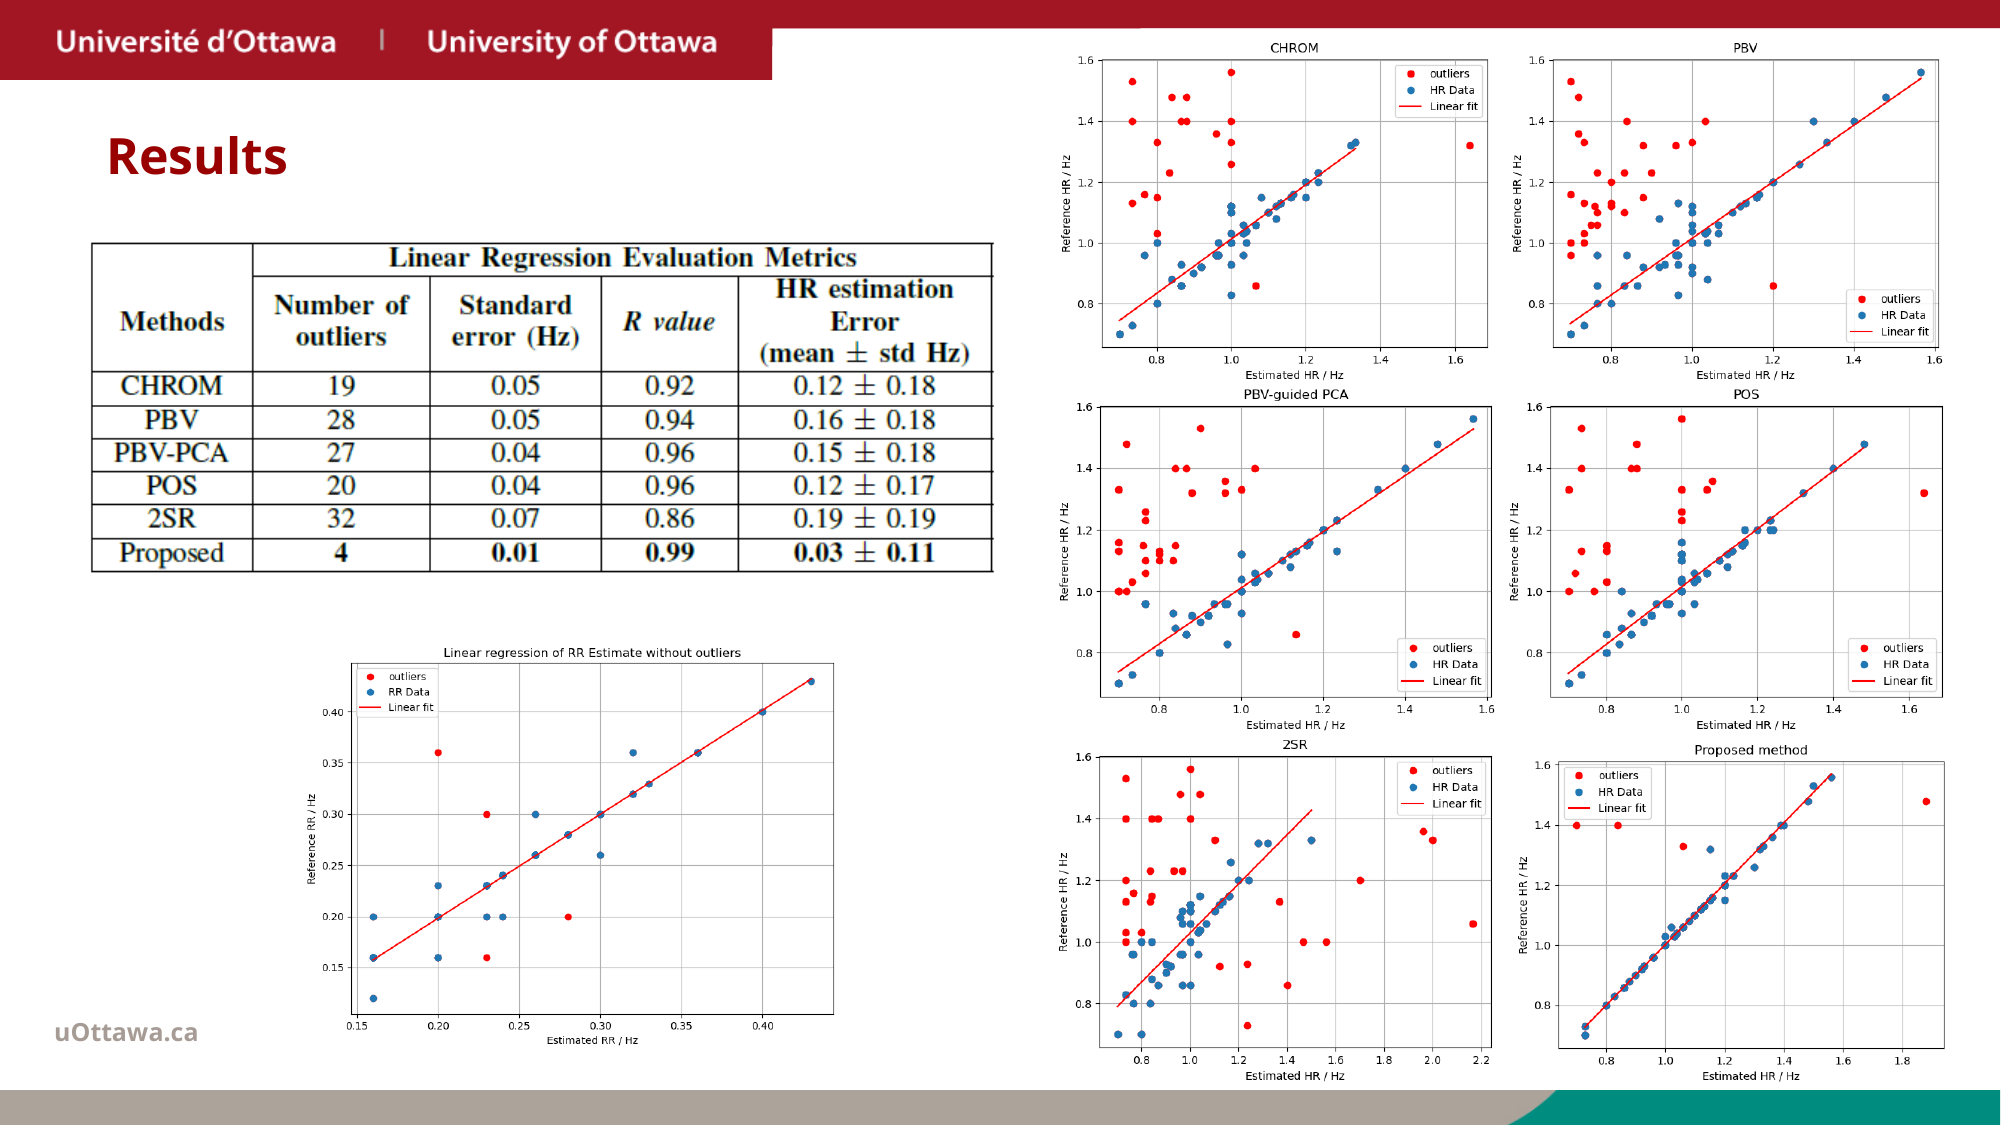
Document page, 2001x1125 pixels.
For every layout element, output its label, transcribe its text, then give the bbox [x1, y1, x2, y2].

picture [0, 0, 2000, 1089]
picture [0, 1090, 2001, 1125]
picture [81, 231, 1001, 584]
title Results [91, 77, 1050, 232]
picture [302, 641, 847, 1048]
